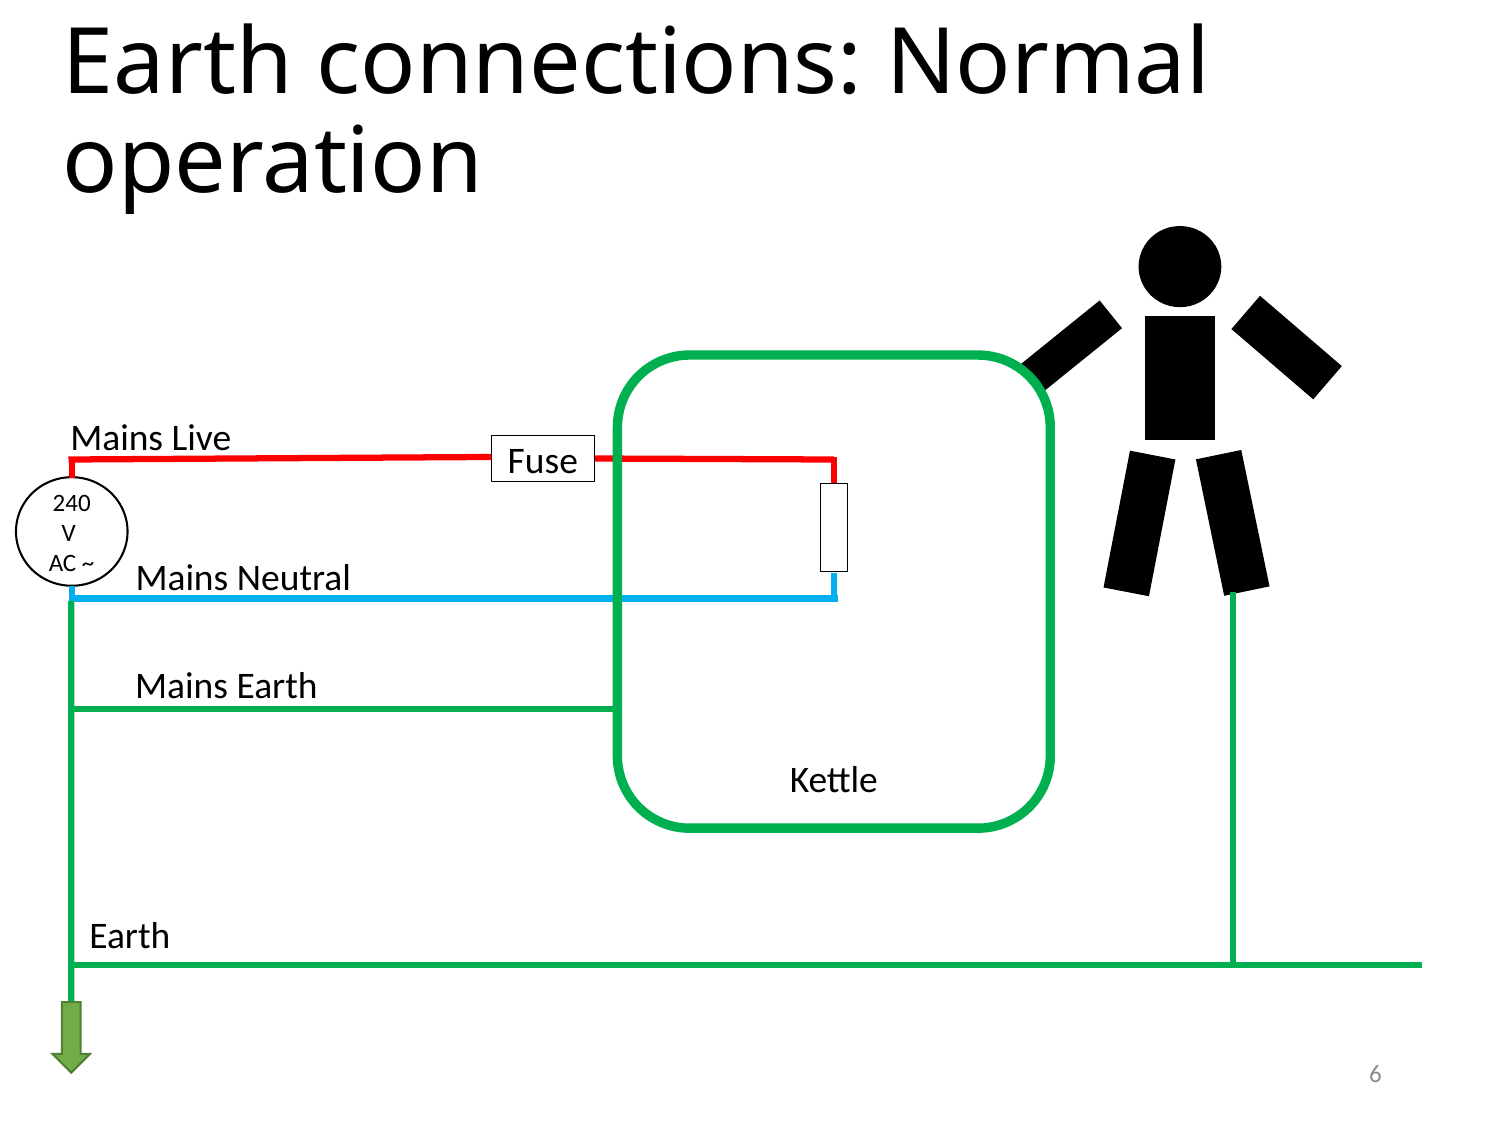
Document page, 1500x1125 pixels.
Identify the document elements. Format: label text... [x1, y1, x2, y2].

title Earth connections: Normal operation [47, 41, 1493, 185]
text_box Kettle [617, 354, 1051, 829]
text_box [820, 483, 848, 572]
text_box [1021, 300, 1123, 392]
text_box [1103, 450, 1176, 597]
slide_number 6 [1059, 1042, 1397, 1103]
text_box Mains Earth [120, 710, 333, 714]
text_box 240V AC ~ [14, 476, 129, 587]
text_box [1231, 295, 1342, 400]
text_box Mains Earth [120, 654, 333, 708]
text_box Mains Neutral [120, 599, 367, 606]
text_box Earth [75, 904, 186, 964]
text_box [1195, 449, 1270, 596]
text_box Mains Neutral [120, 545, 367, 598]
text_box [68, 456, 492, 460]
text_box Mains Live [55, 405, 247, 465]
text_box Fuse [491, 435, 595, 482]
text_box [49, 1001, 93, 1075]
text_box [1145, 316, 1215, 440]
text_box [1138, 226, 1222, 308]
